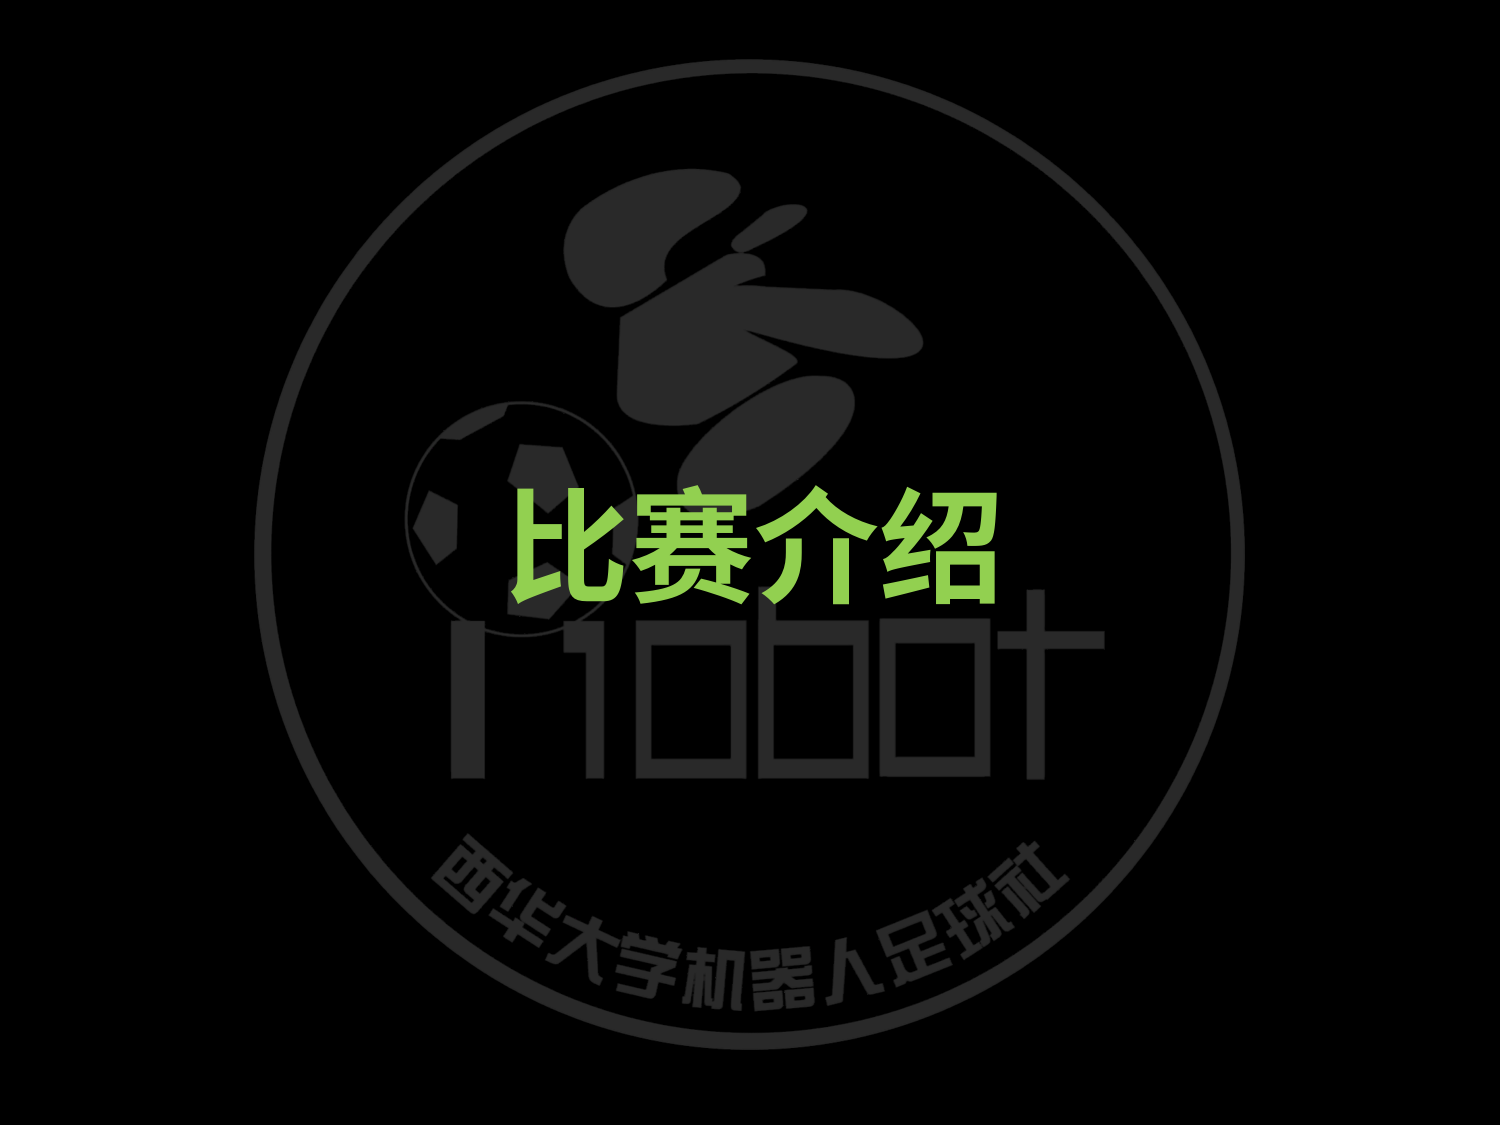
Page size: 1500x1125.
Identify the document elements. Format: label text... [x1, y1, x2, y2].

title 比赛介绍 [107, 443, 1402, 662]
picture [254, 59, 1245, 443]
picture [254, 662, 1245, 1050]
